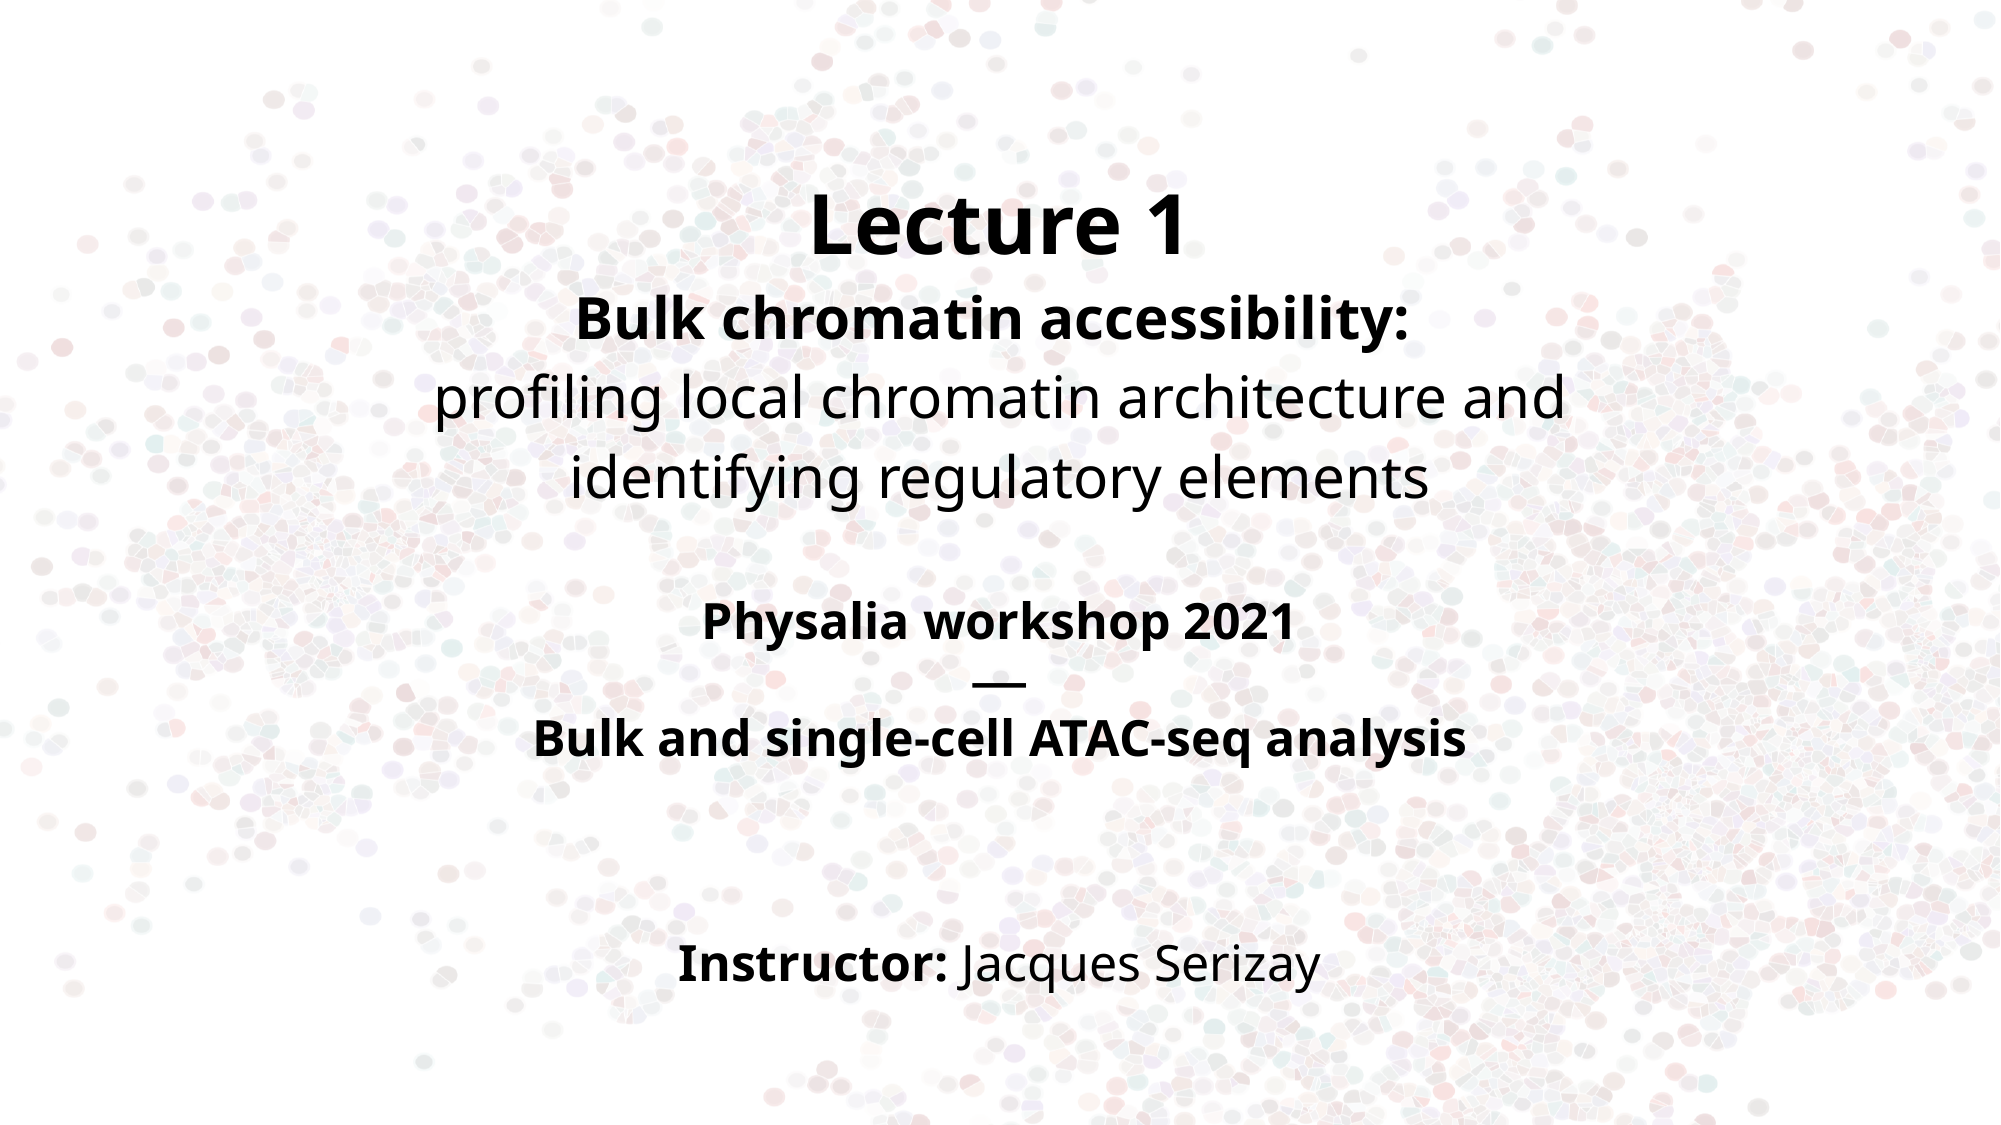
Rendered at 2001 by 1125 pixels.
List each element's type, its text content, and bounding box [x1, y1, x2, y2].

title Lecture 1 Bulk chromatin accessibility: profiling local chromatin architecture and identifying regulatory elements [294, 37, 1705, 518]
subtitle Physalia workshop 2021 — Bulk and single-cell ATAC-seq analysis Instructor: Jacques Serizay [249, 589, 1750, 1086]
